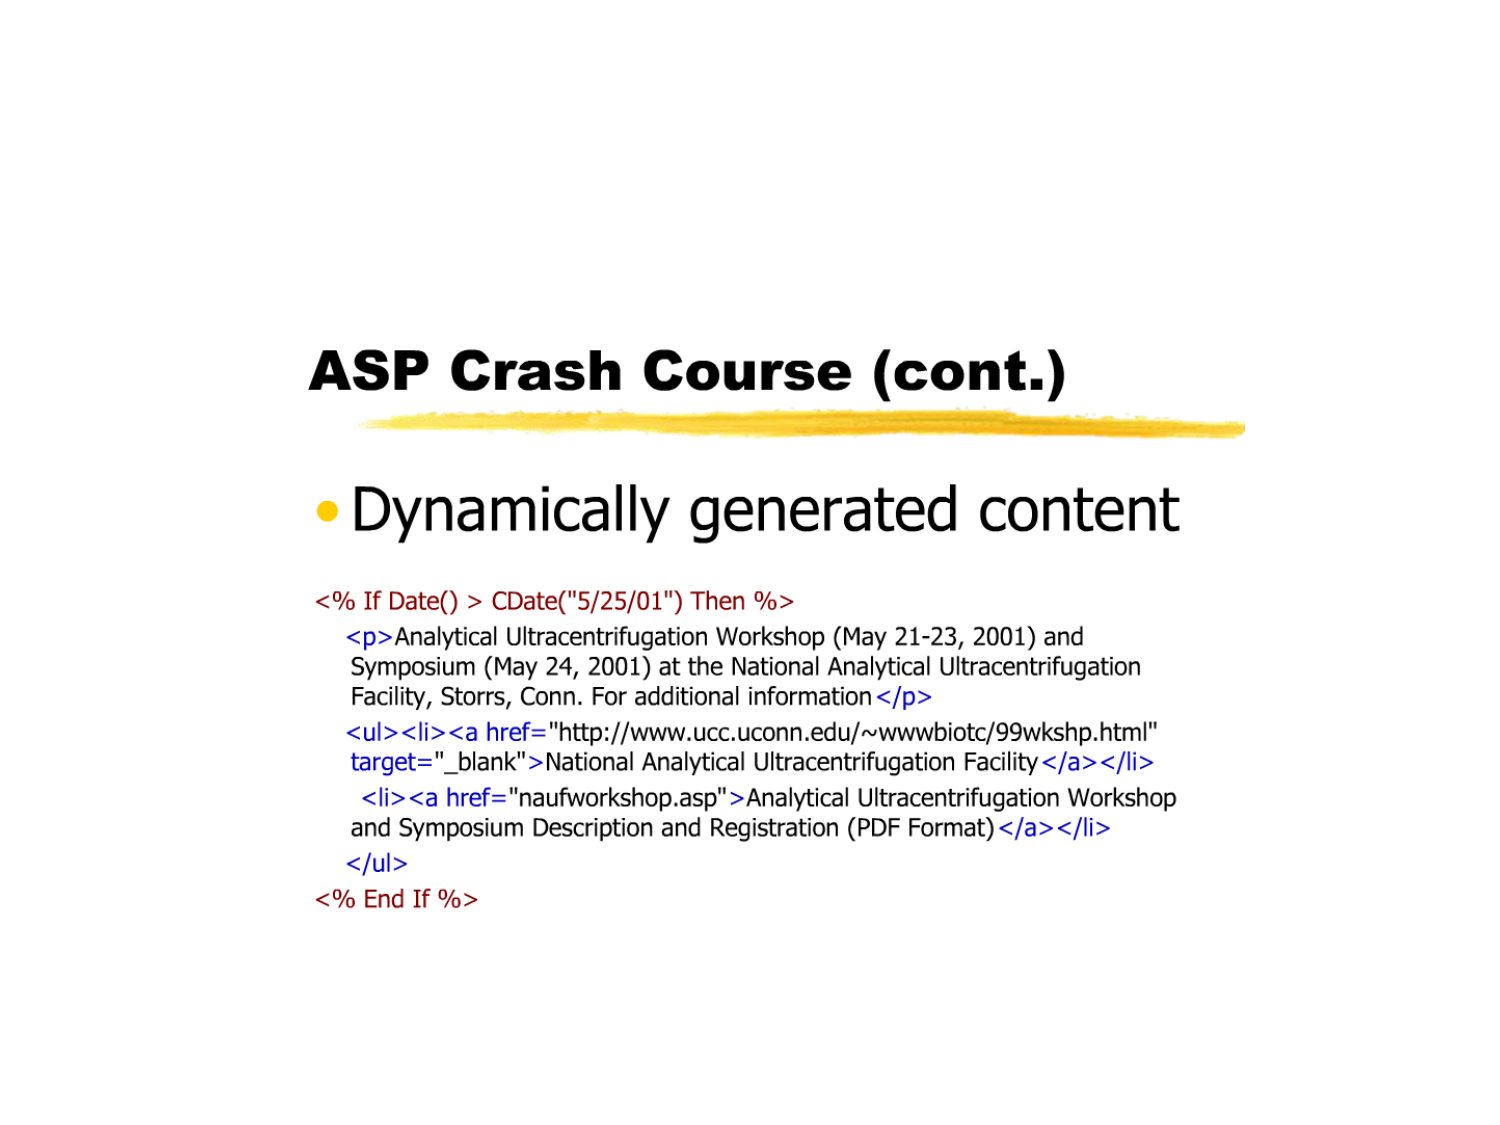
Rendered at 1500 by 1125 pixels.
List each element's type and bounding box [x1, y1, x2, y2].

list [254, 262, 1246, 1006]
